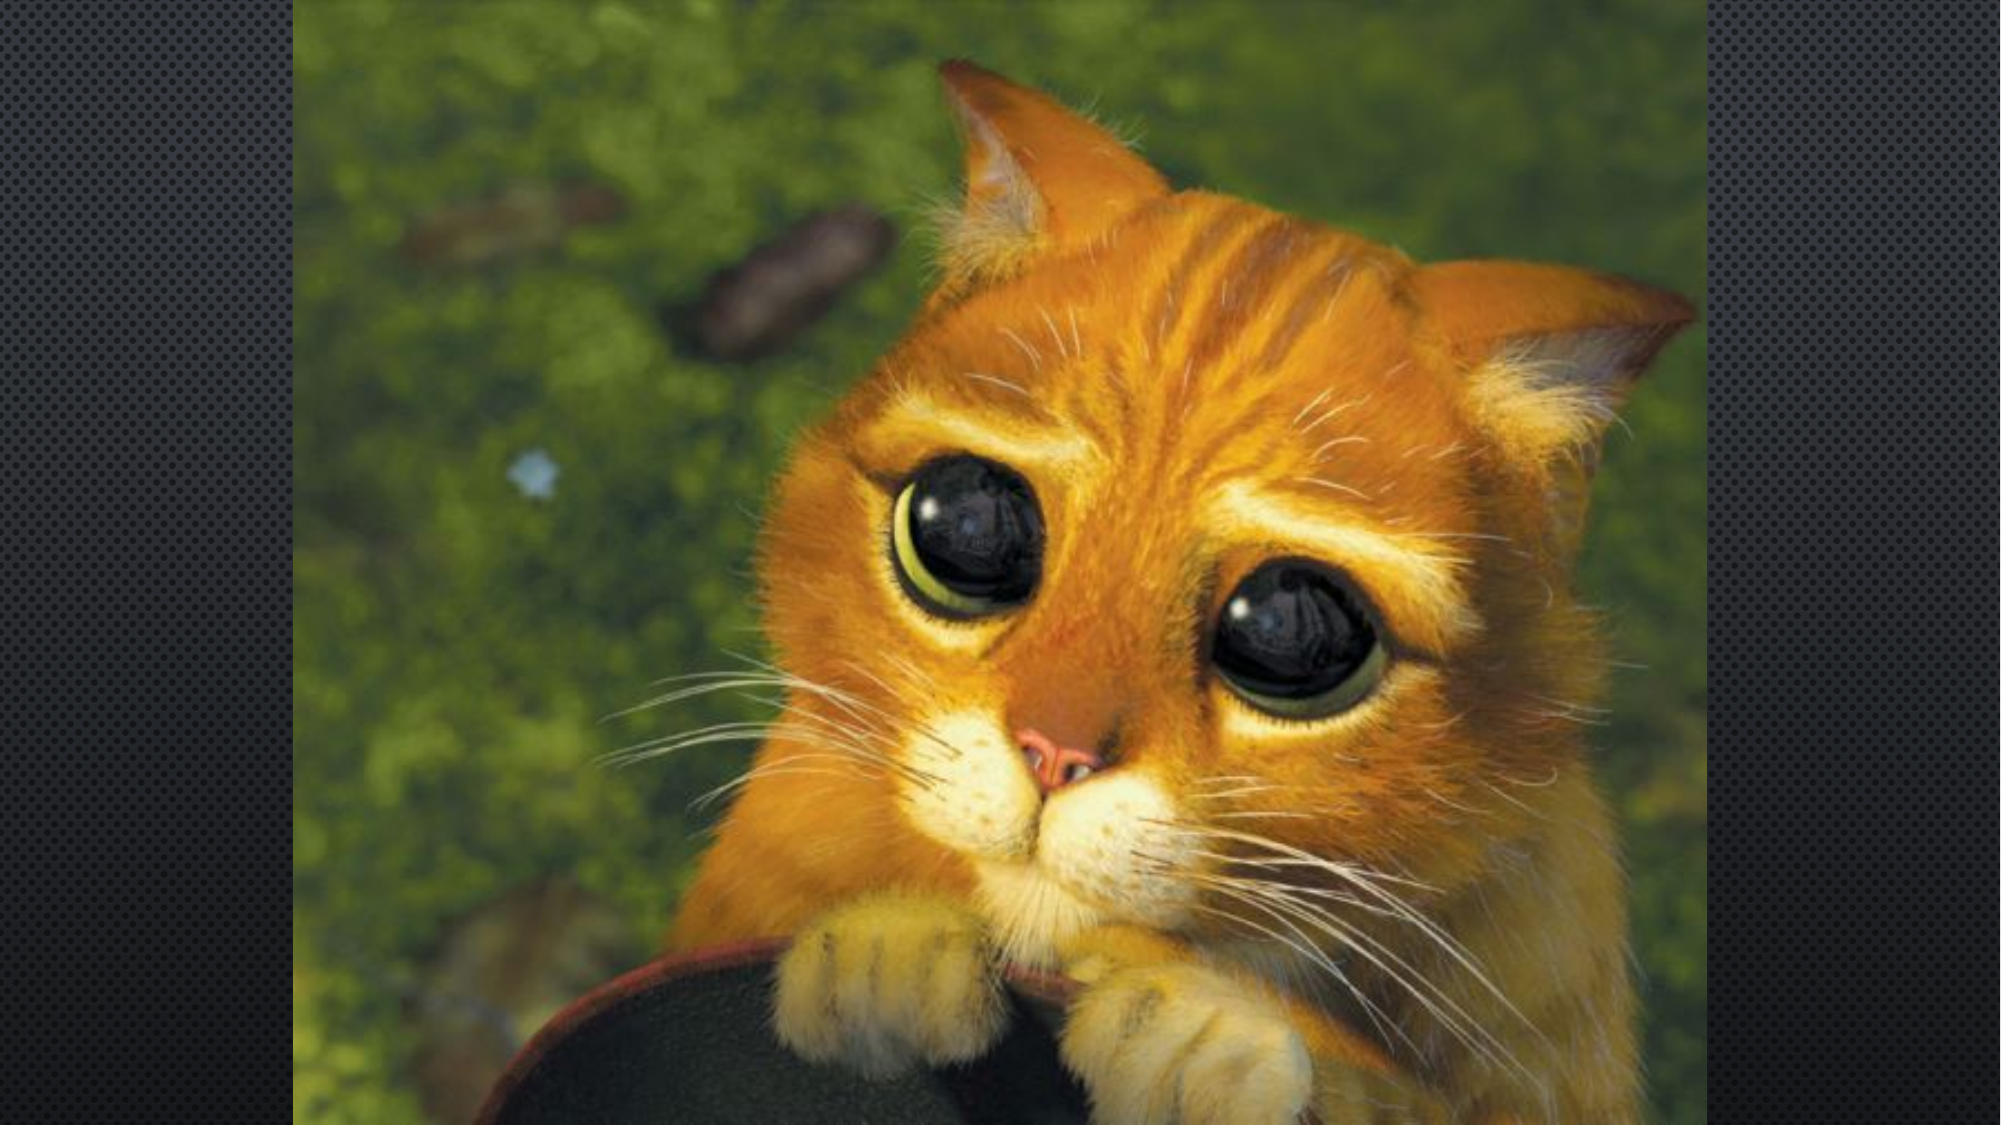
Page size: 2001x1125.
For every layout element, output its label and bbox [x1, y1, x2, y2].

picture [293, 0, 1707, 1125]
